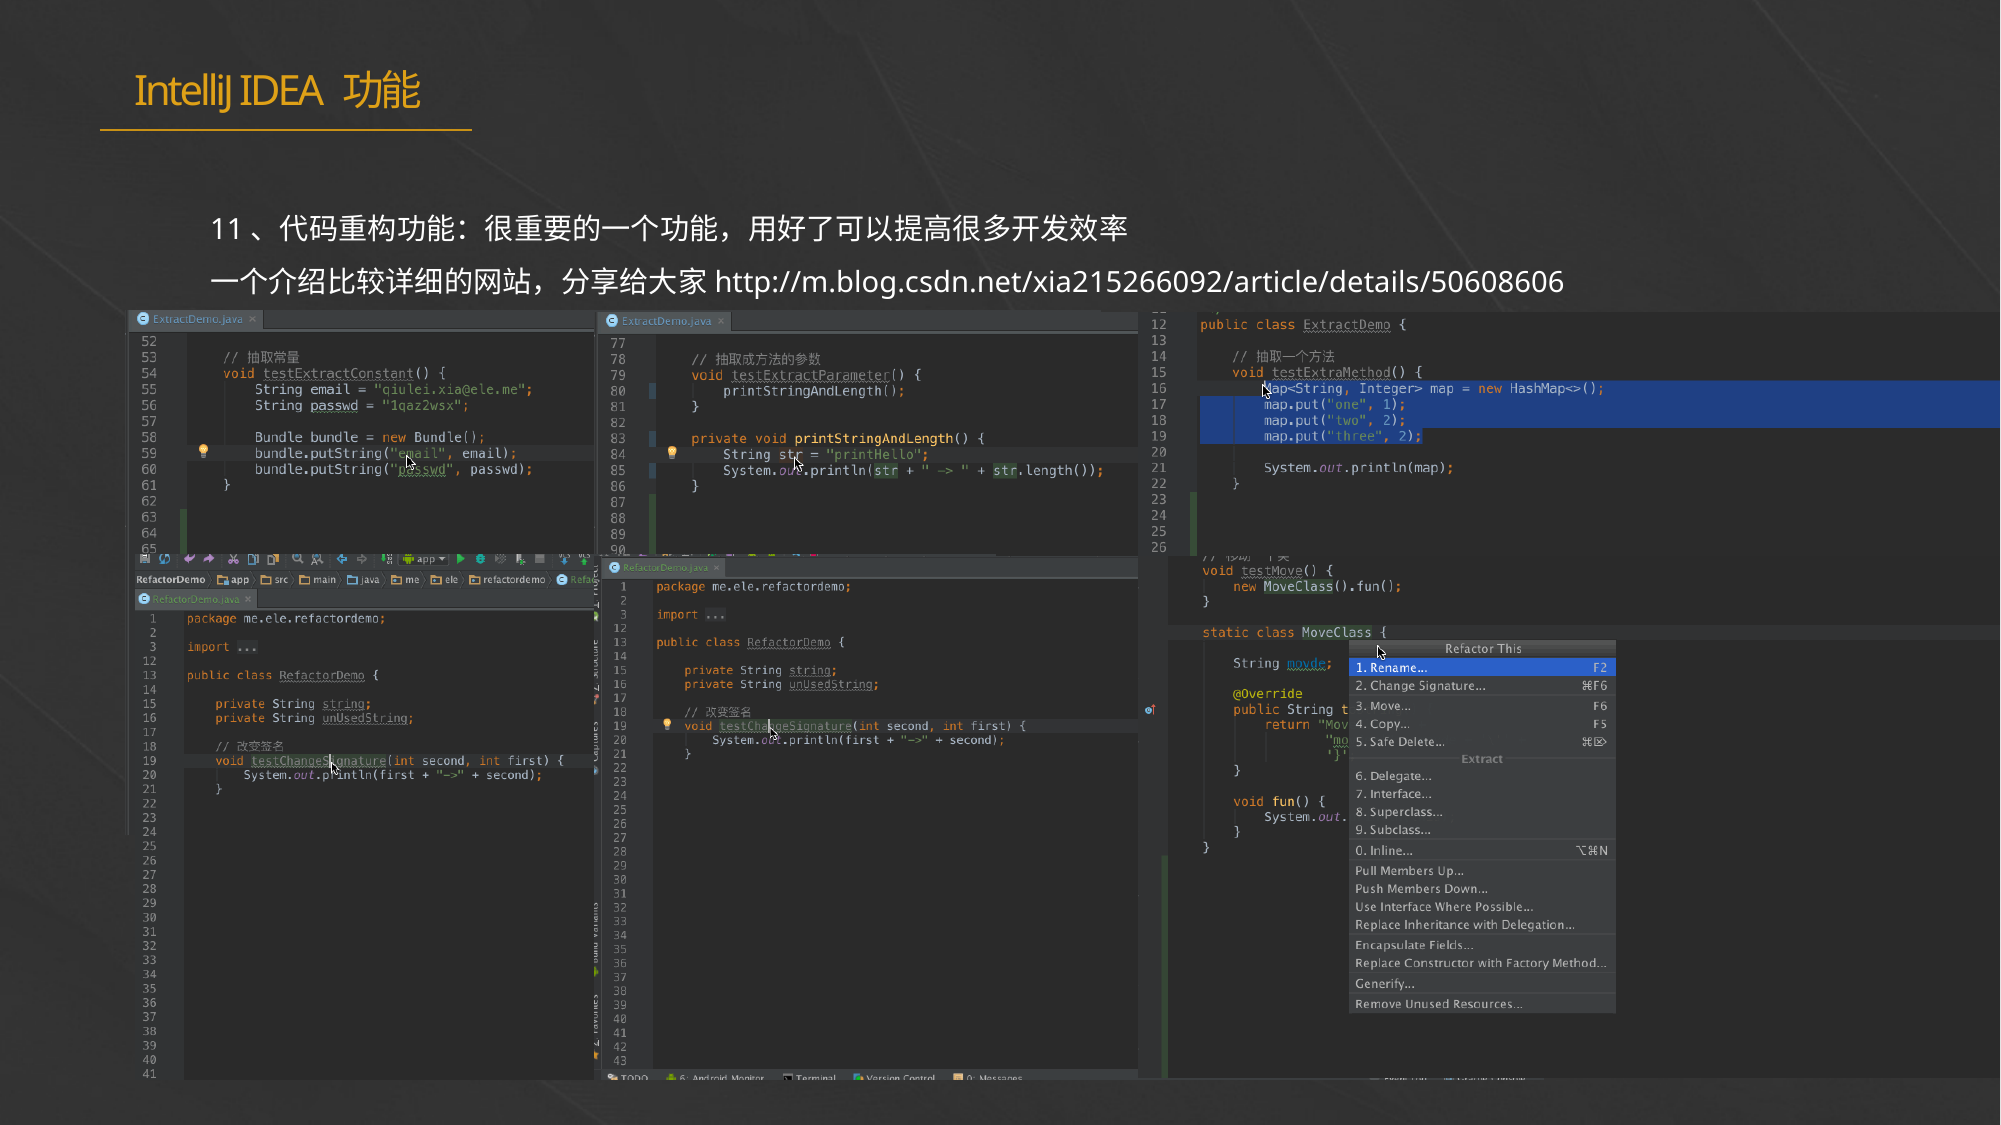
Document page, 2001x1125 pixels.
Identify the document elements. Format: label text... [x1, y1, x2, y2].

text_box IntelliJ IDEA 功能 [62, 56, 494, 122]
picture [0, 0, 2001, 1125]
text_box 11、代码重构功能：很重要的一个功能，用好了可以提高很多开发效率 一个介绍比较详细的网站，分享给大家http://m.blog.csdn.net/xia215266092/article/details/50608606 [195, 185, 1764, 306]
